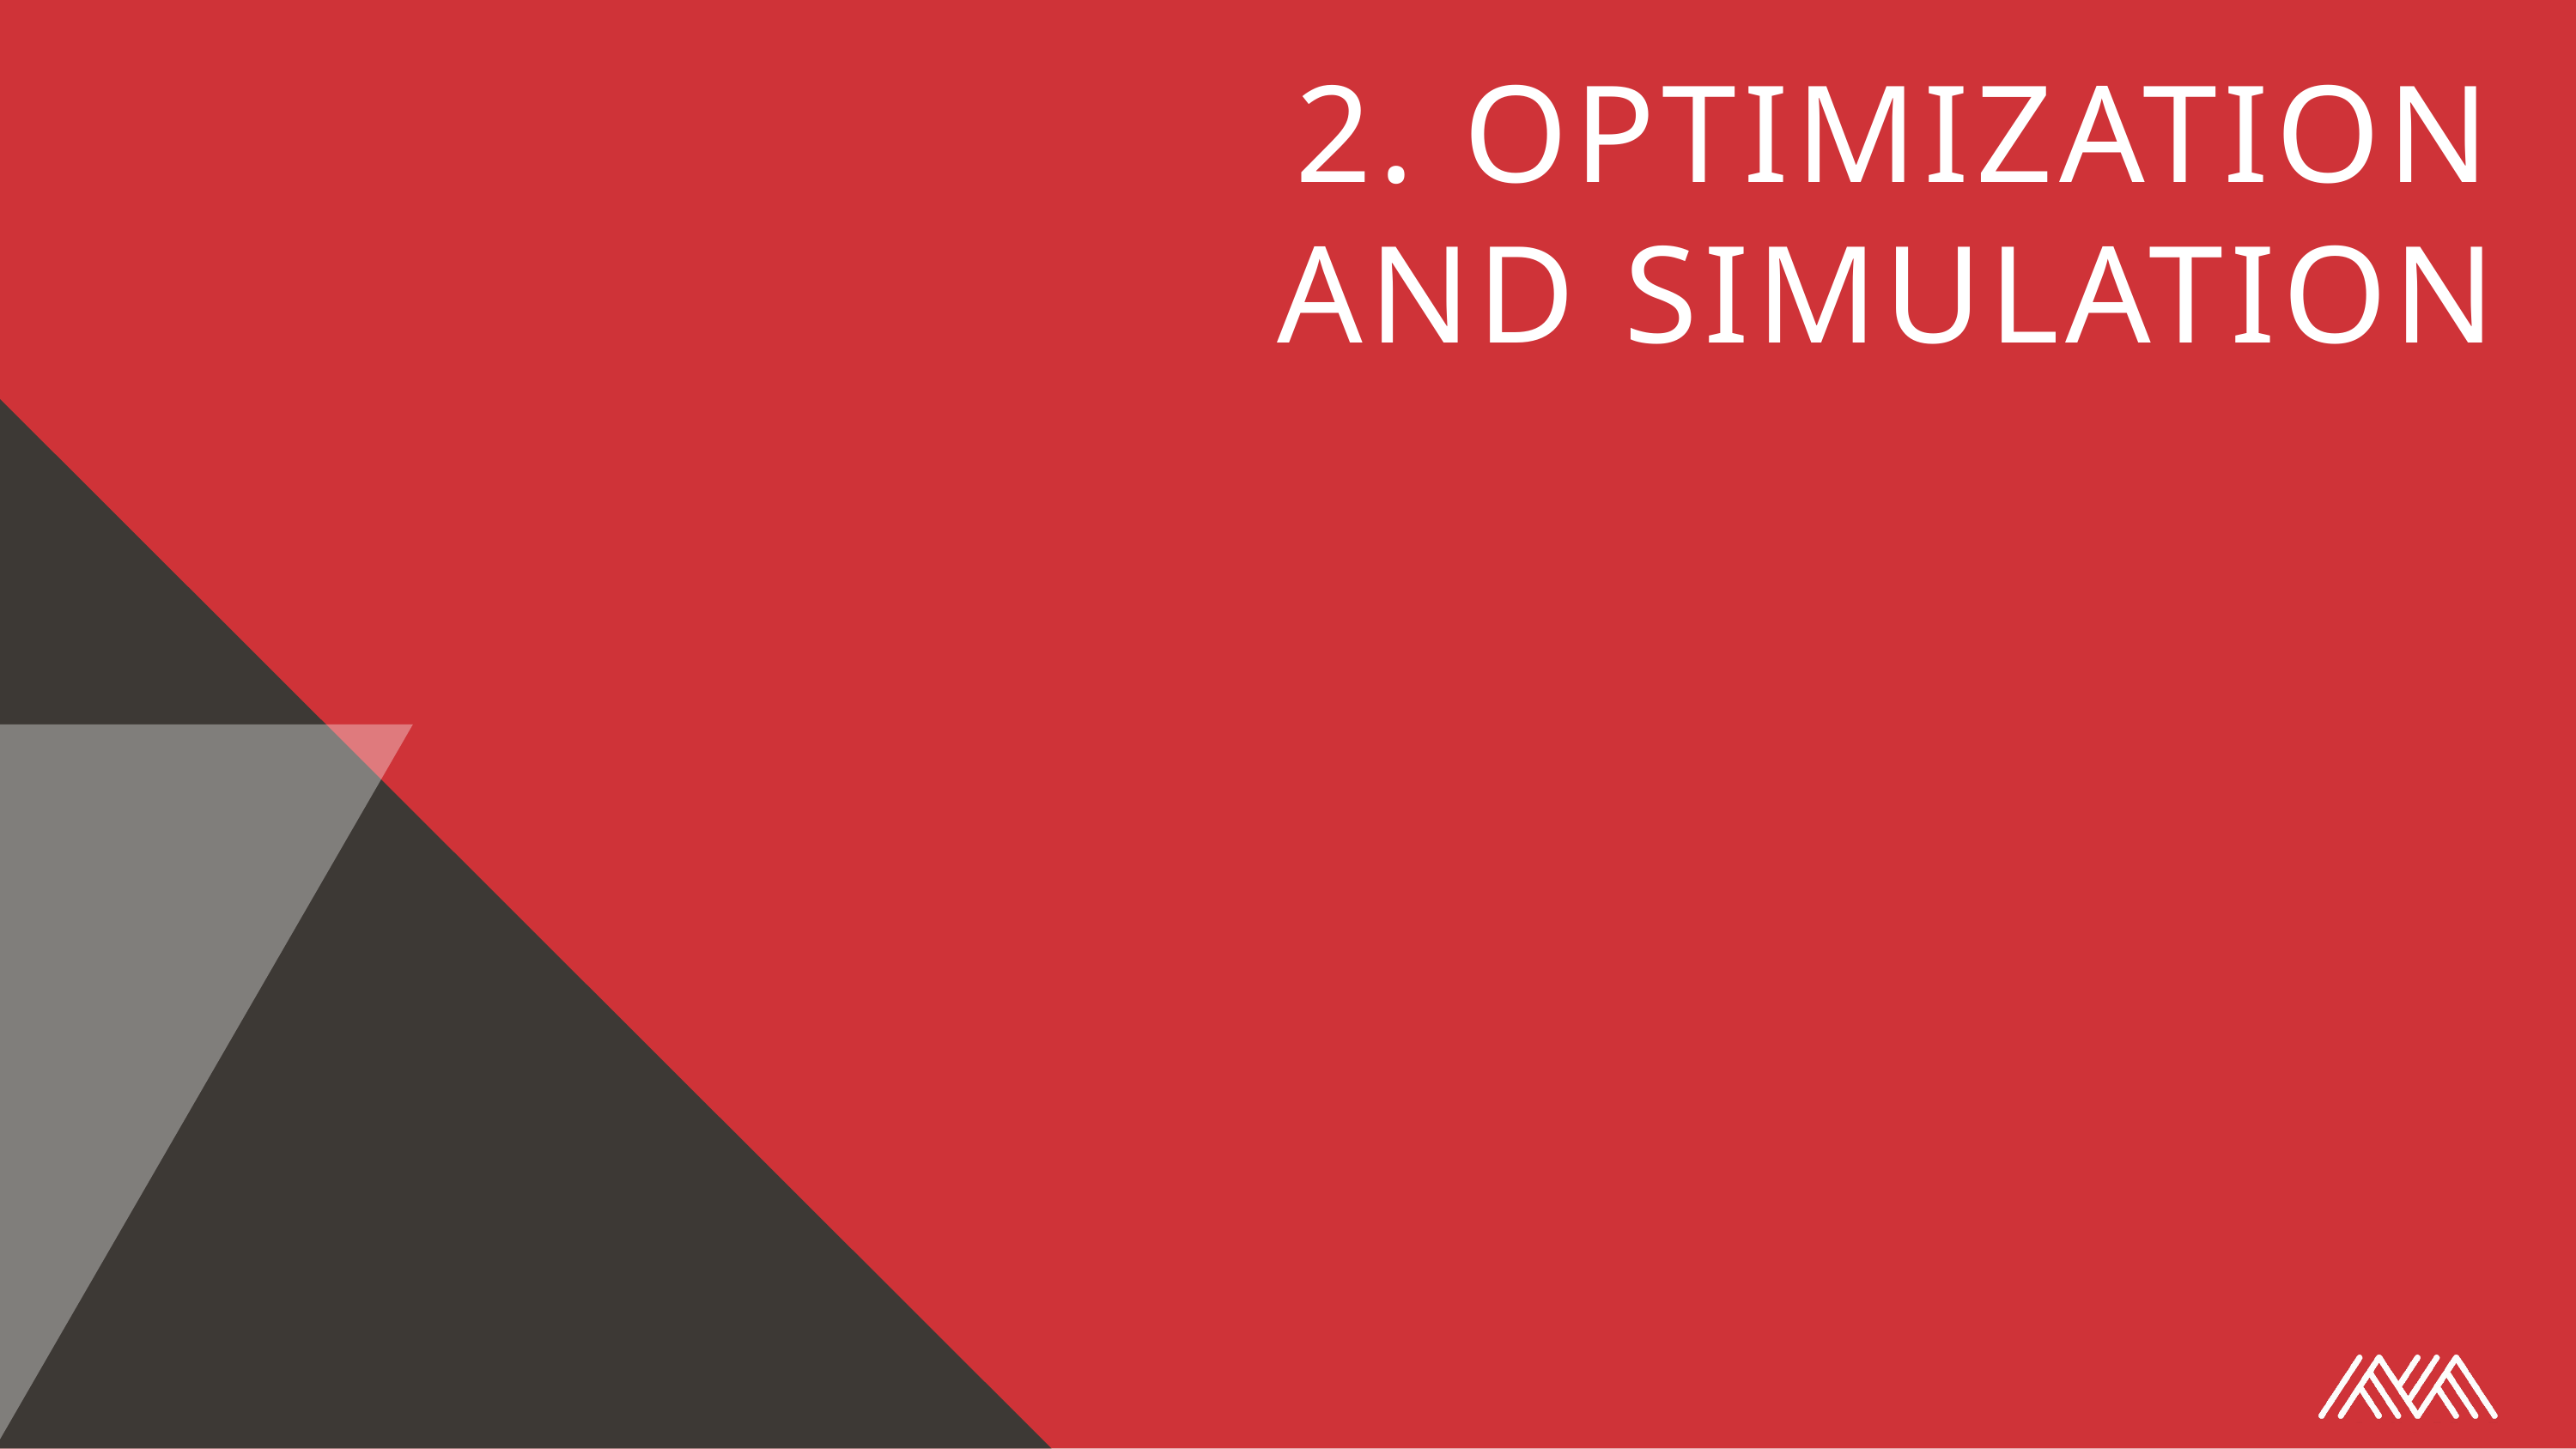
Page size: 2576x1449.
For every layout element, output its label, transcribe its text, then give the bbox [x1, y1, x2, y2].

text_box 2. OPTIMIZATION AND SIMULATION [1145, 48, 2498, 371]
text_box [0, 0, 2576, 1449]
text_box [0, 385, 1052, 1449]
picture [2267, 1303, 2551, 1449]
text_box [0, 724, 414, 1449]
